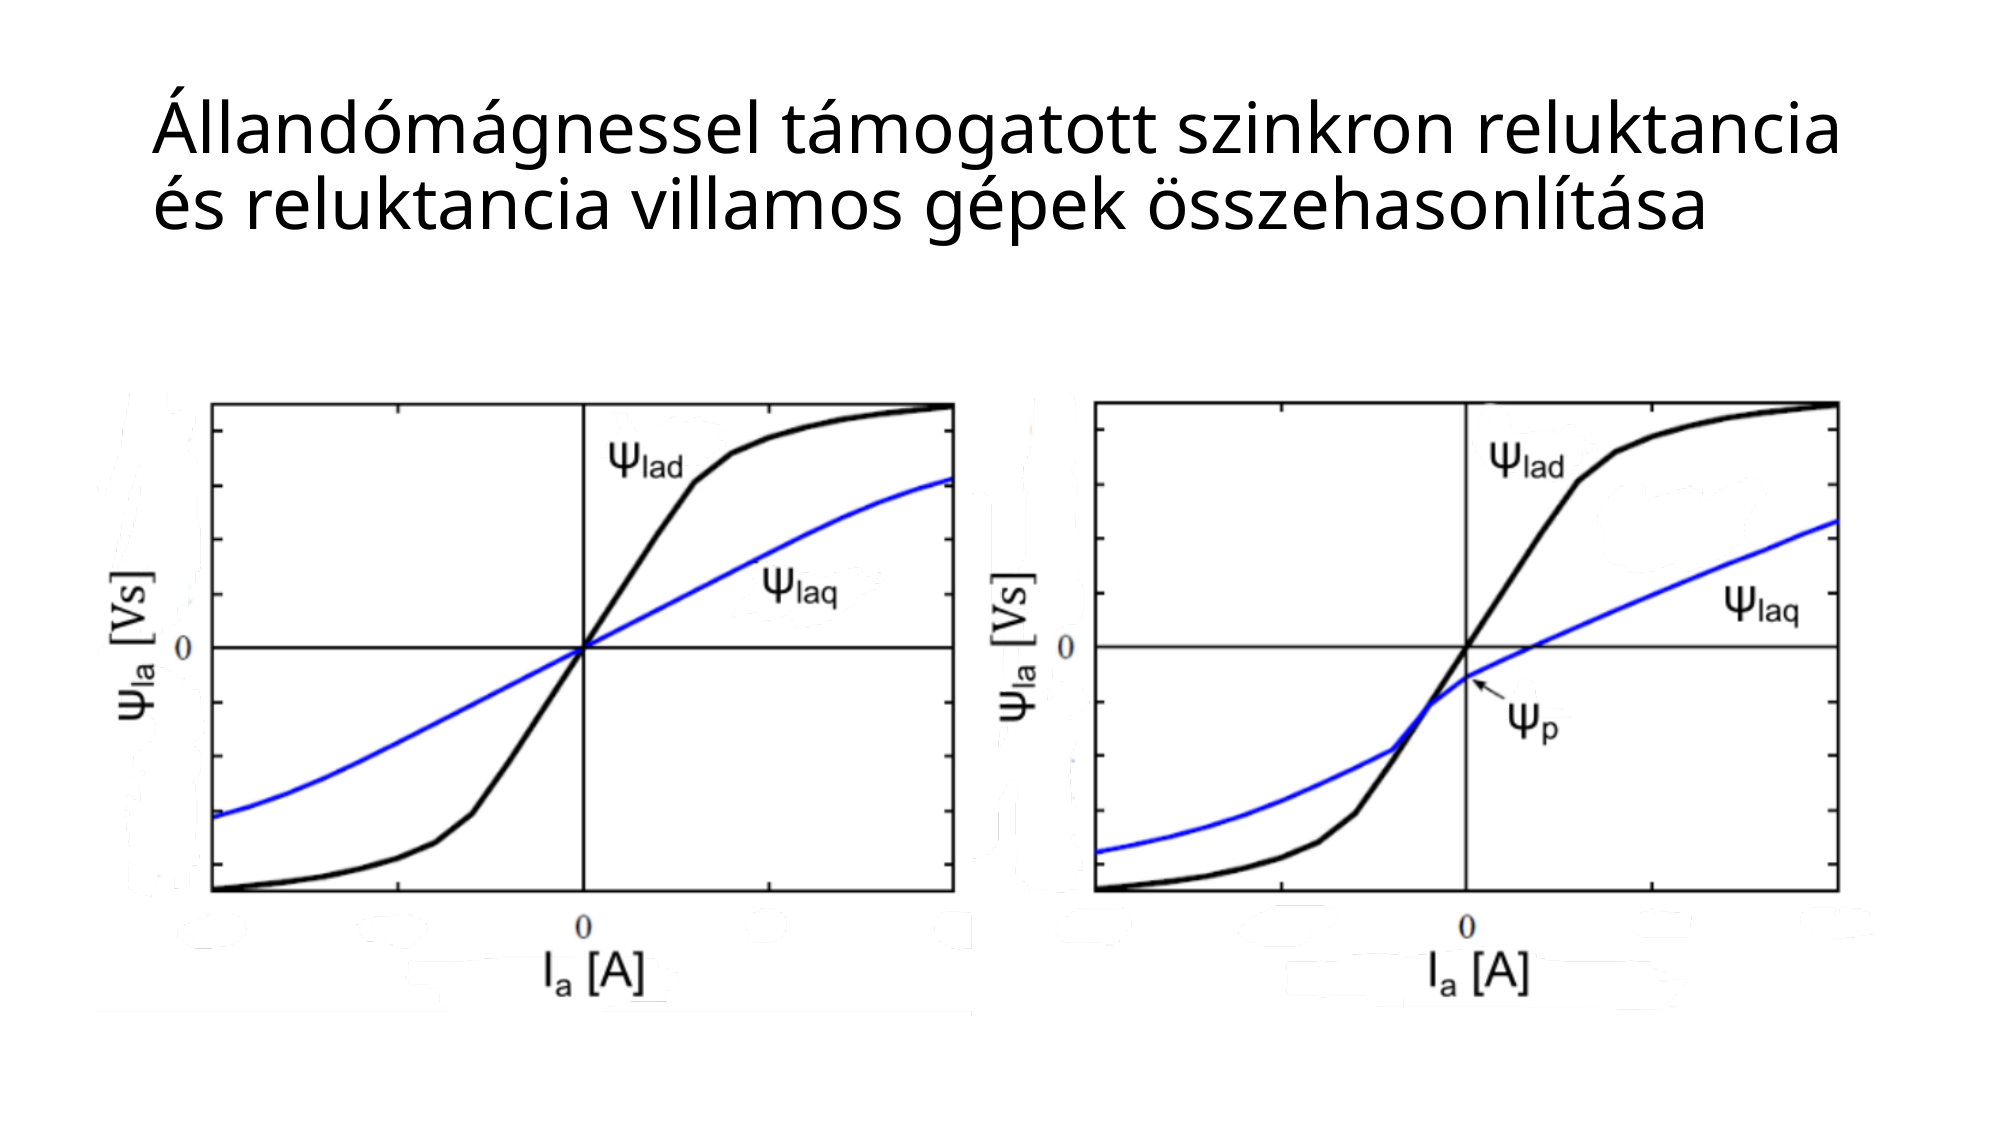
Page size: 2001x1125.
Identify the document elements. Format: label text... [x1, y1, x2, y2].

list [972, 390, 1873, 1016]
title Állandómágnessel támogatott szinkron reluktancia és reluktancia villamos gépek összehasonlítása [137, 59, 1863, 278]
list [95, 390, 972, 1016]
